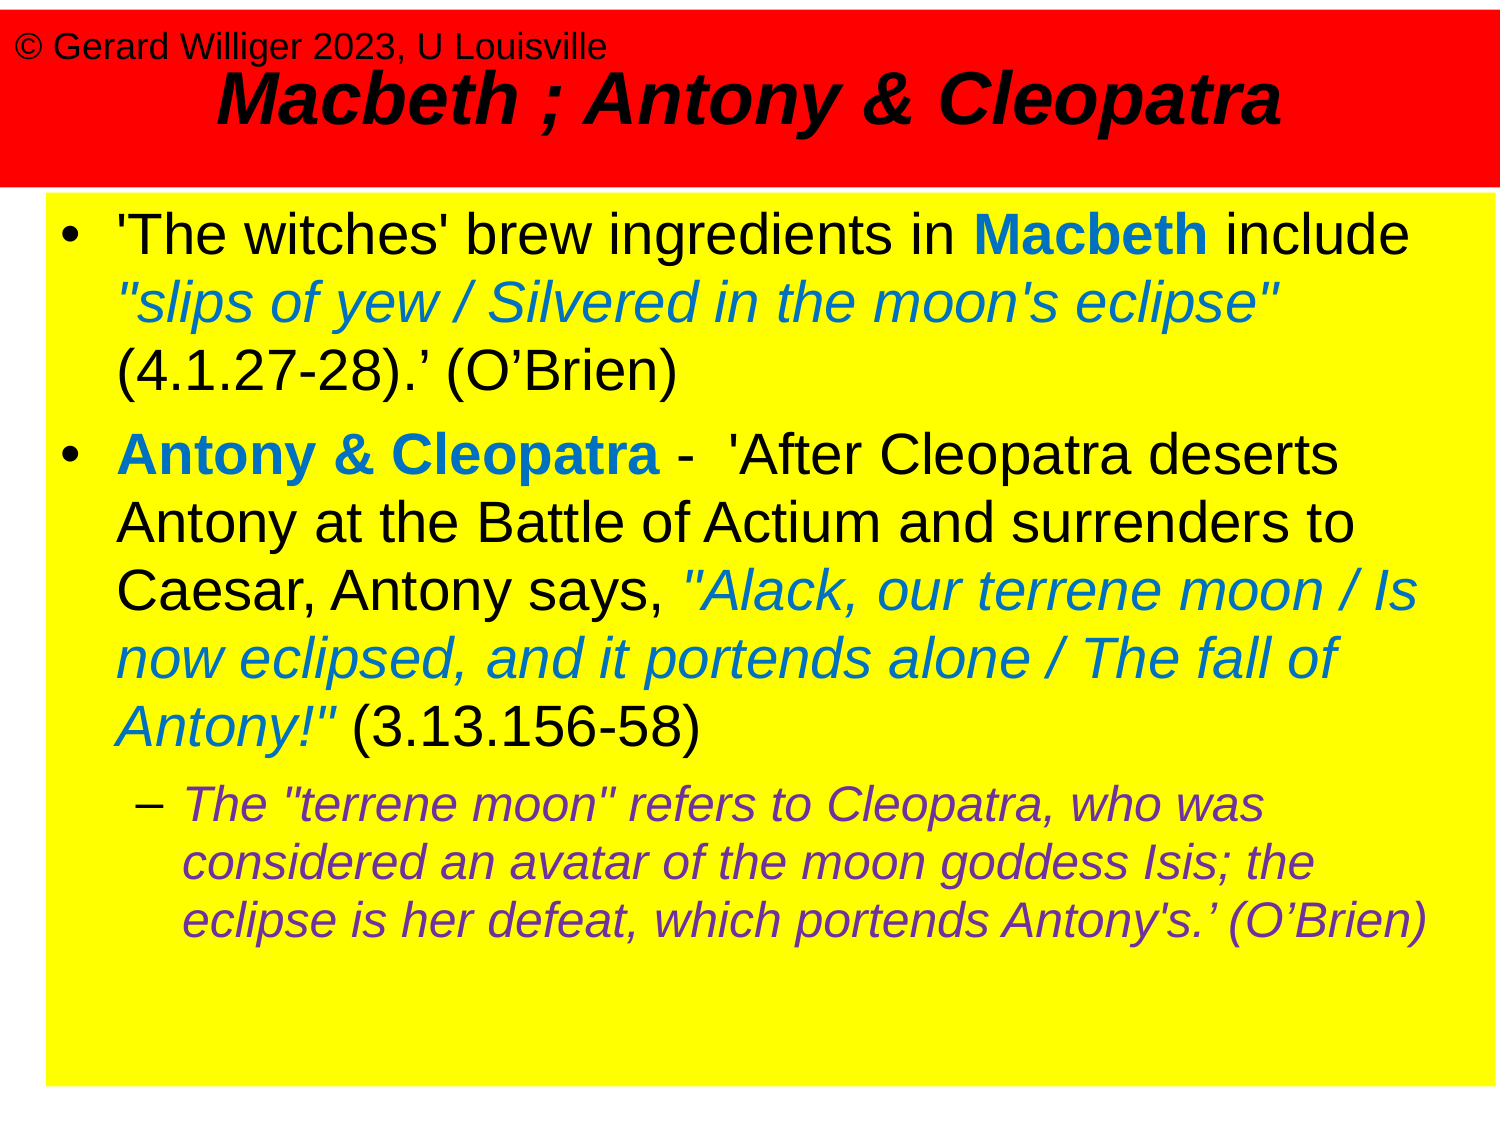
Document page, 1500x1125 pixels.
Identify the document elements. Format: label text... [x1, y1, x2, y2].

title Macbeth ; Antony & Cleopatra [0, 9, 1500, 188]
text_box © Gerard Williger 2023, U Louisville [0, 14, 638, 75]
list 'The witches' brew ingredients in Macbeth include "slips of yew / Silvered in the moon's eclipse" (4.1.27-28).’ (O’Brien) Antony & Cleopatra - 'After Cleopatra deserts Antony at the Battle of Actium and surrenders to Caesar, Antony says, "Alack, our terrene moon / Is now eclipsed, and it portends alone / The fall of Antony!" (3.13.156-58) The "terrene moon" refers to Cleopatra, who was considered an avatar of the moon goddess Isis; the eclipse is her defeat, which portends Antony's.’ (O’Brien) [45, 192, 1496, 1087]
